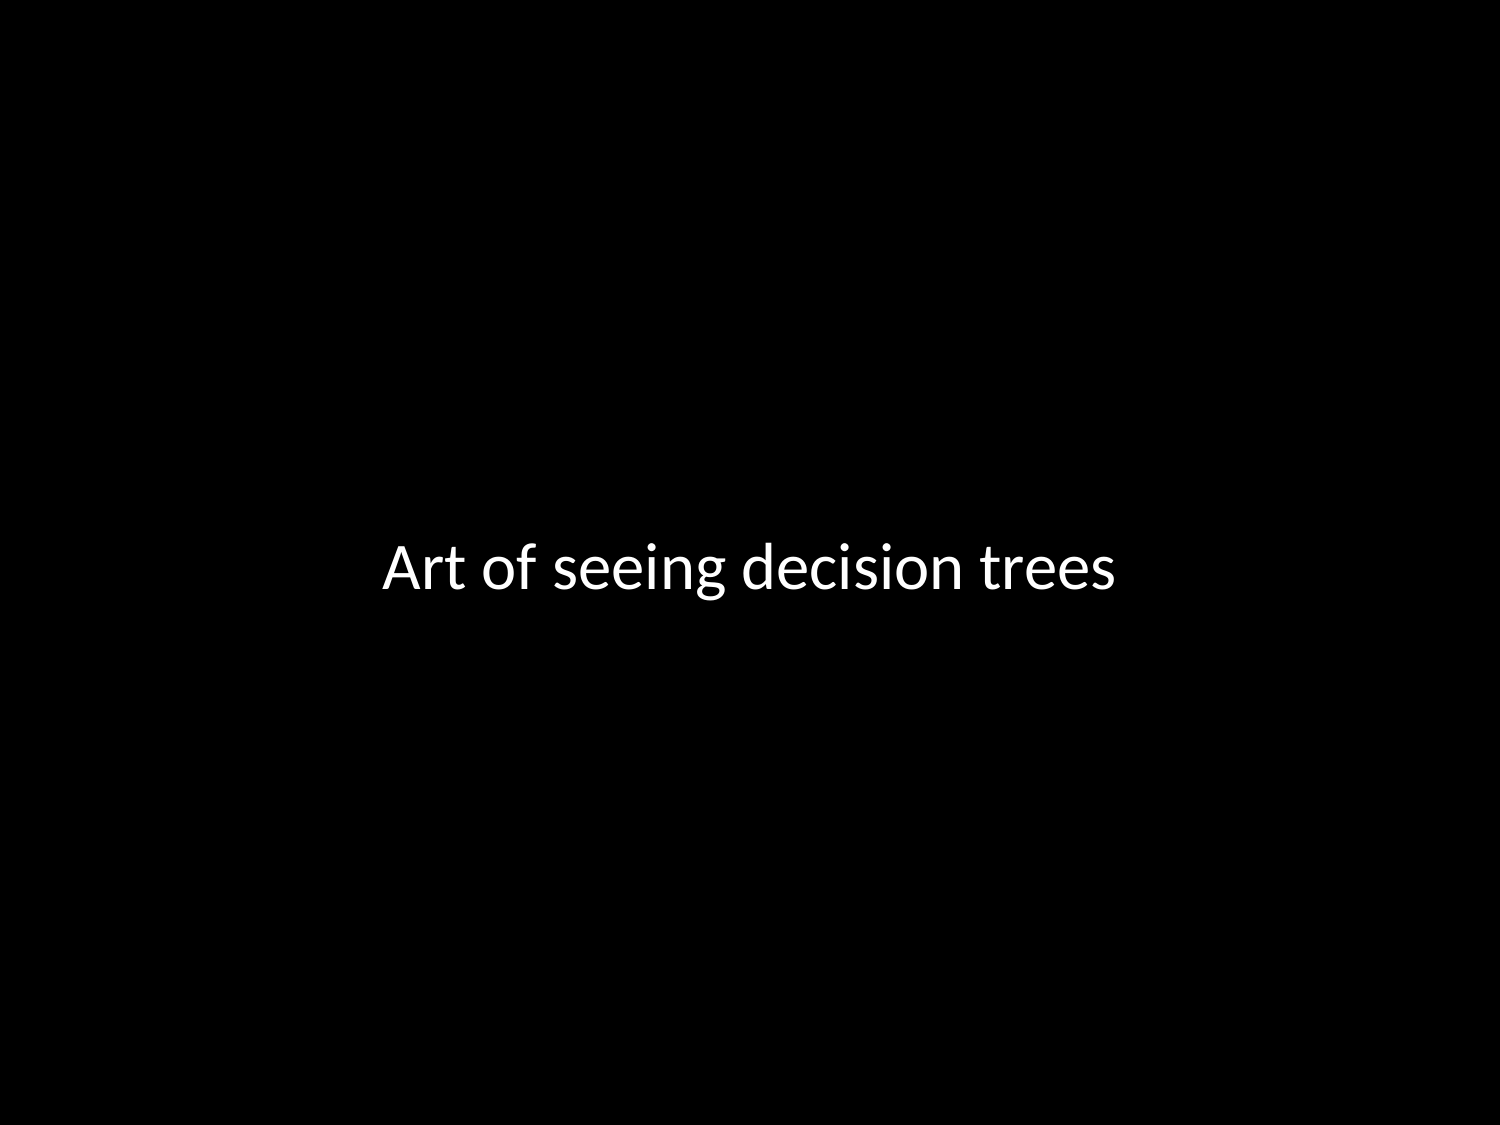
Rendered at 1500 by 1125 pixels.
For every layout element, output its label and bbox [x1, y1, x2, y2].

text_box [0, 0, 1500, 1125]
